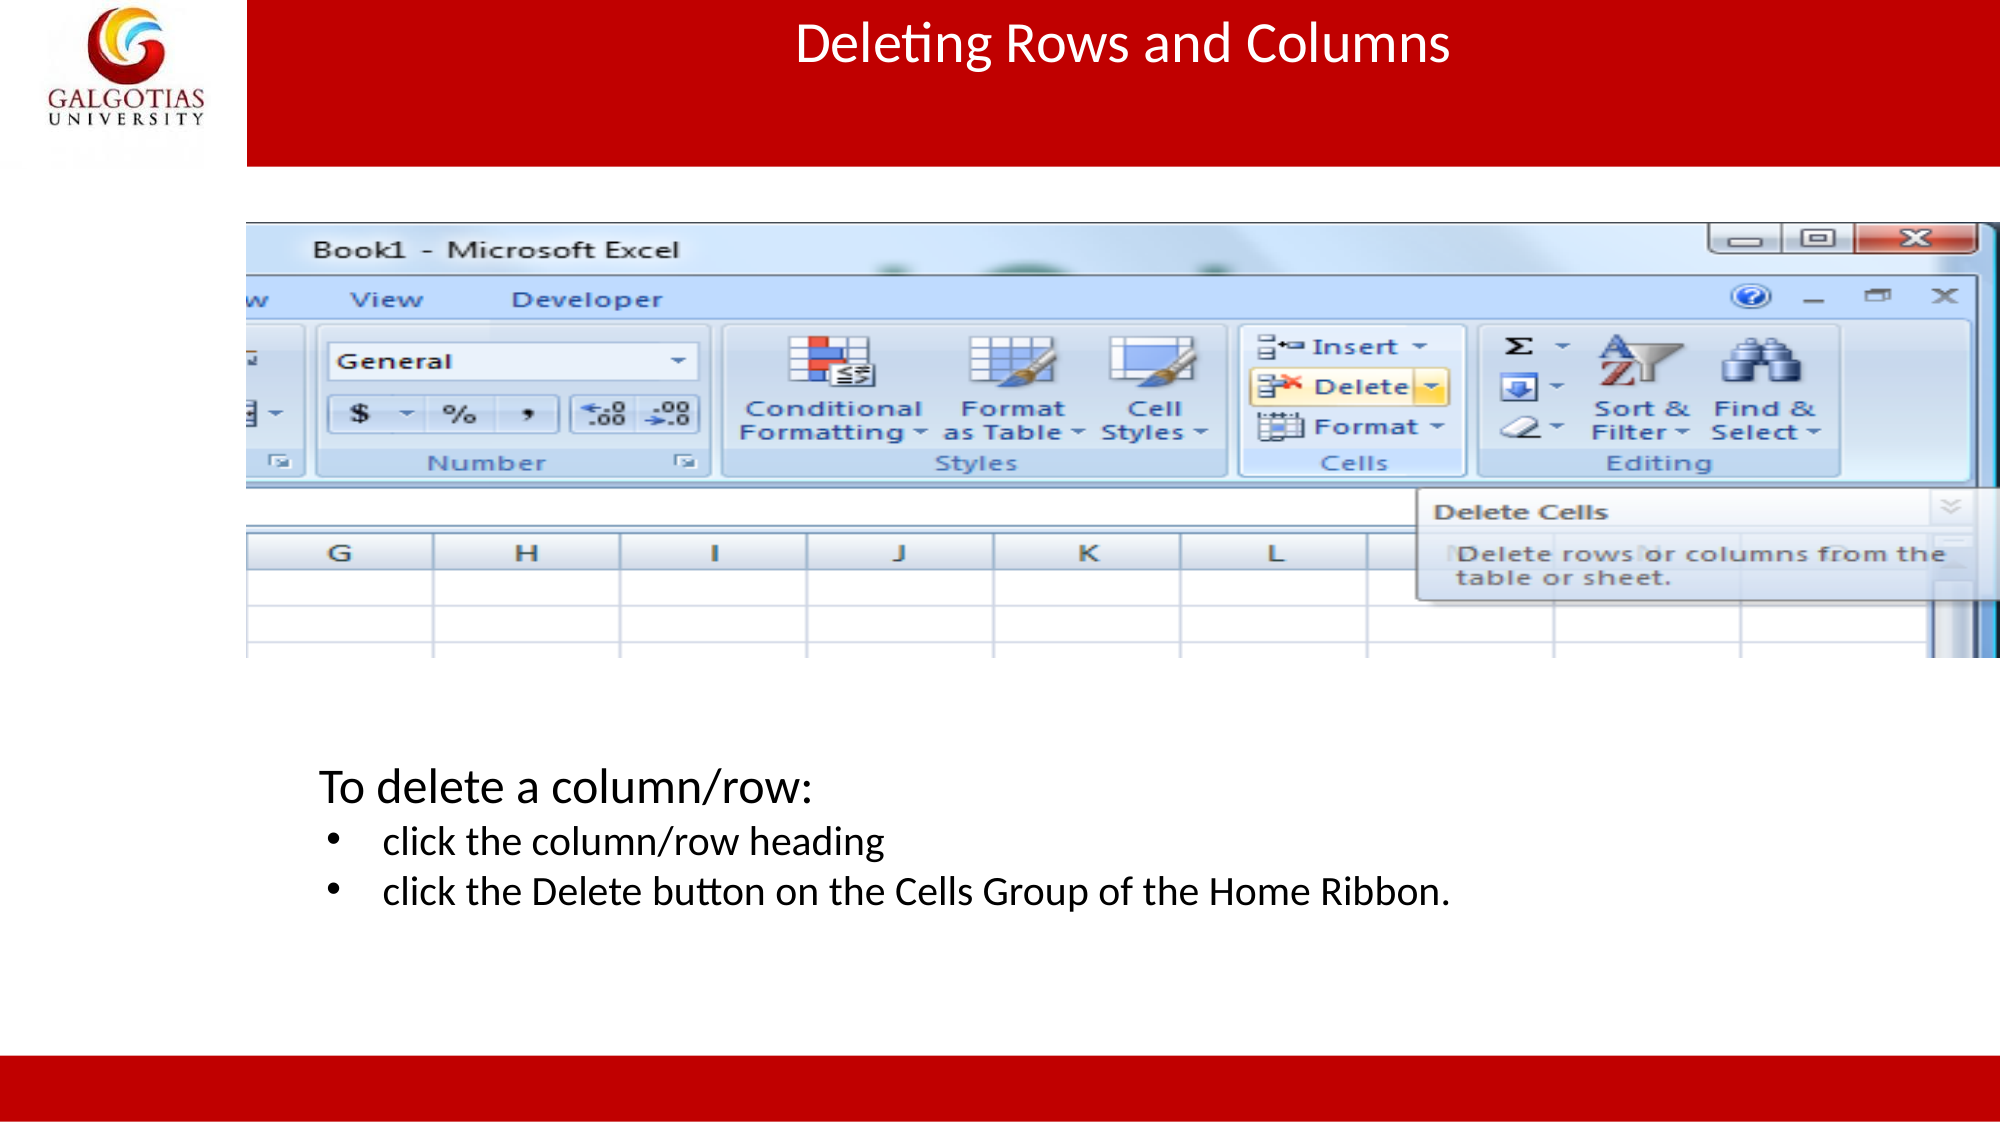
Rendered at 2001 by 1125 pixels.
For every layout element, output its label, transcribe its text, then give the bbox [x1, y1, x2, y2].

text_box Deleting Rows and Columns [247, 0, 2000, 167]
text_box To delete a column/row: click the column/row heading click the Delete button on the Cells Group of the Home Ribbon. [236, 746, 1957, 966]
picture [0, 0, 247, 169]
picture [246, 222, 2000, 658]
text_box [0, 1055, 2000, 1122]
